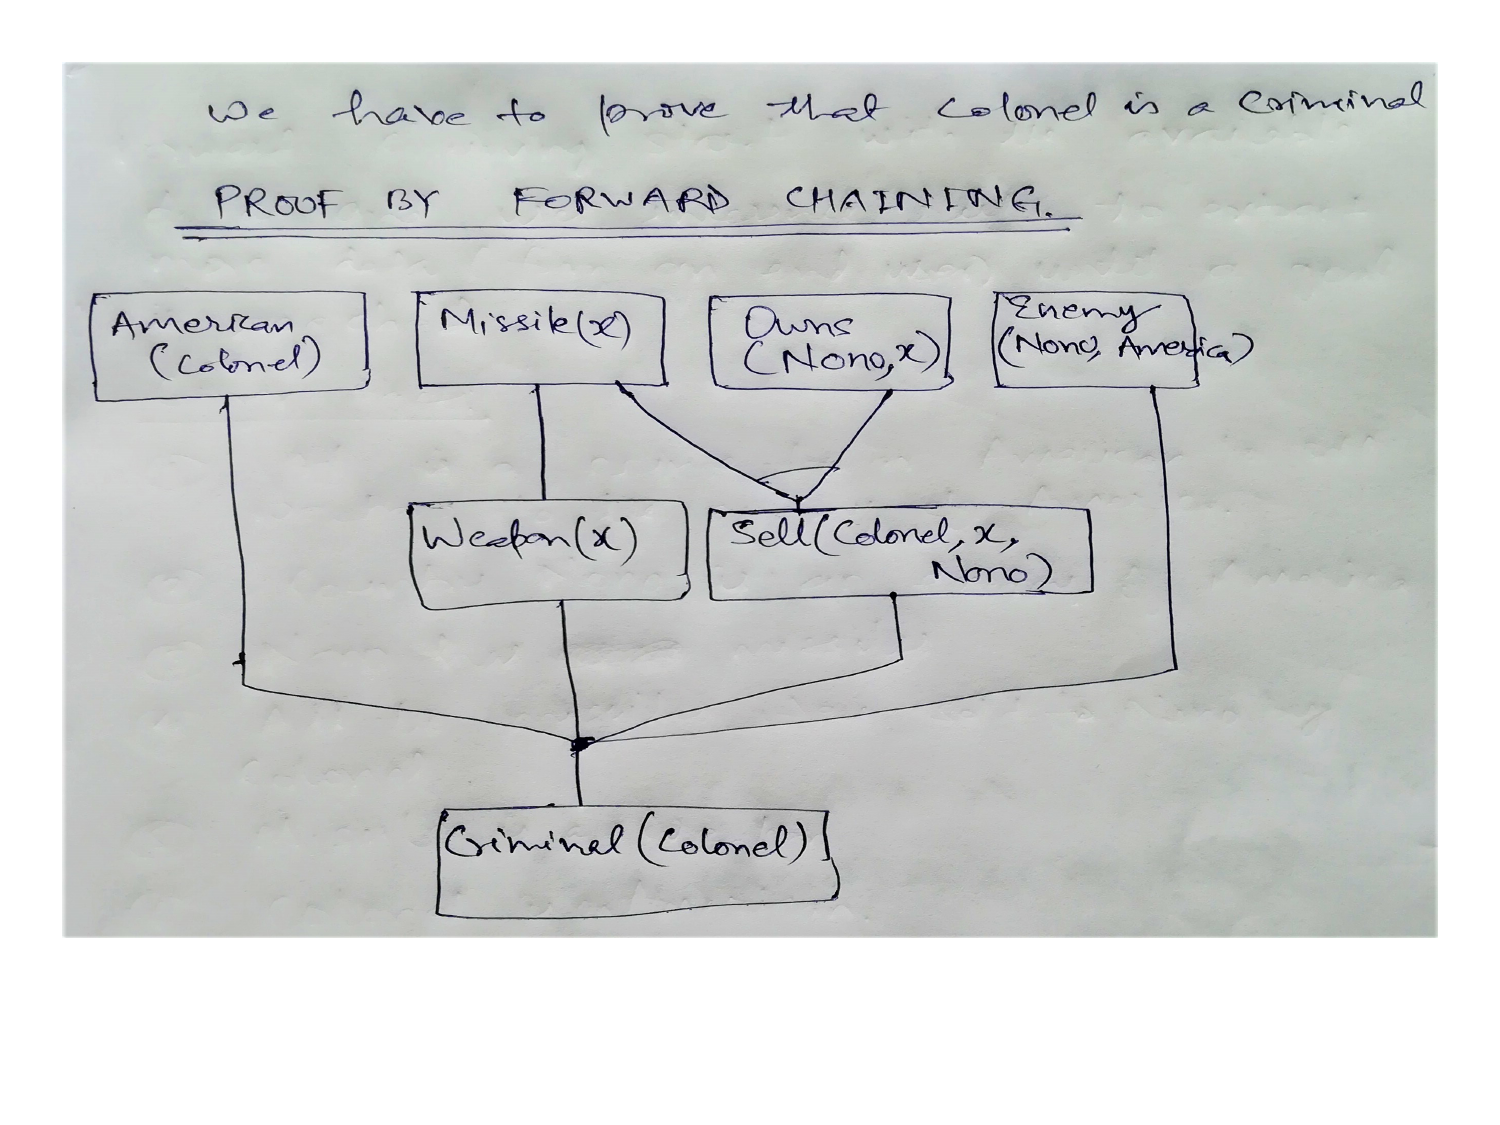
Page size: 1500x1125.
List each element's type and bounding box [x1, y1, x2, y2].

list [62, 62, 1438, 938]
